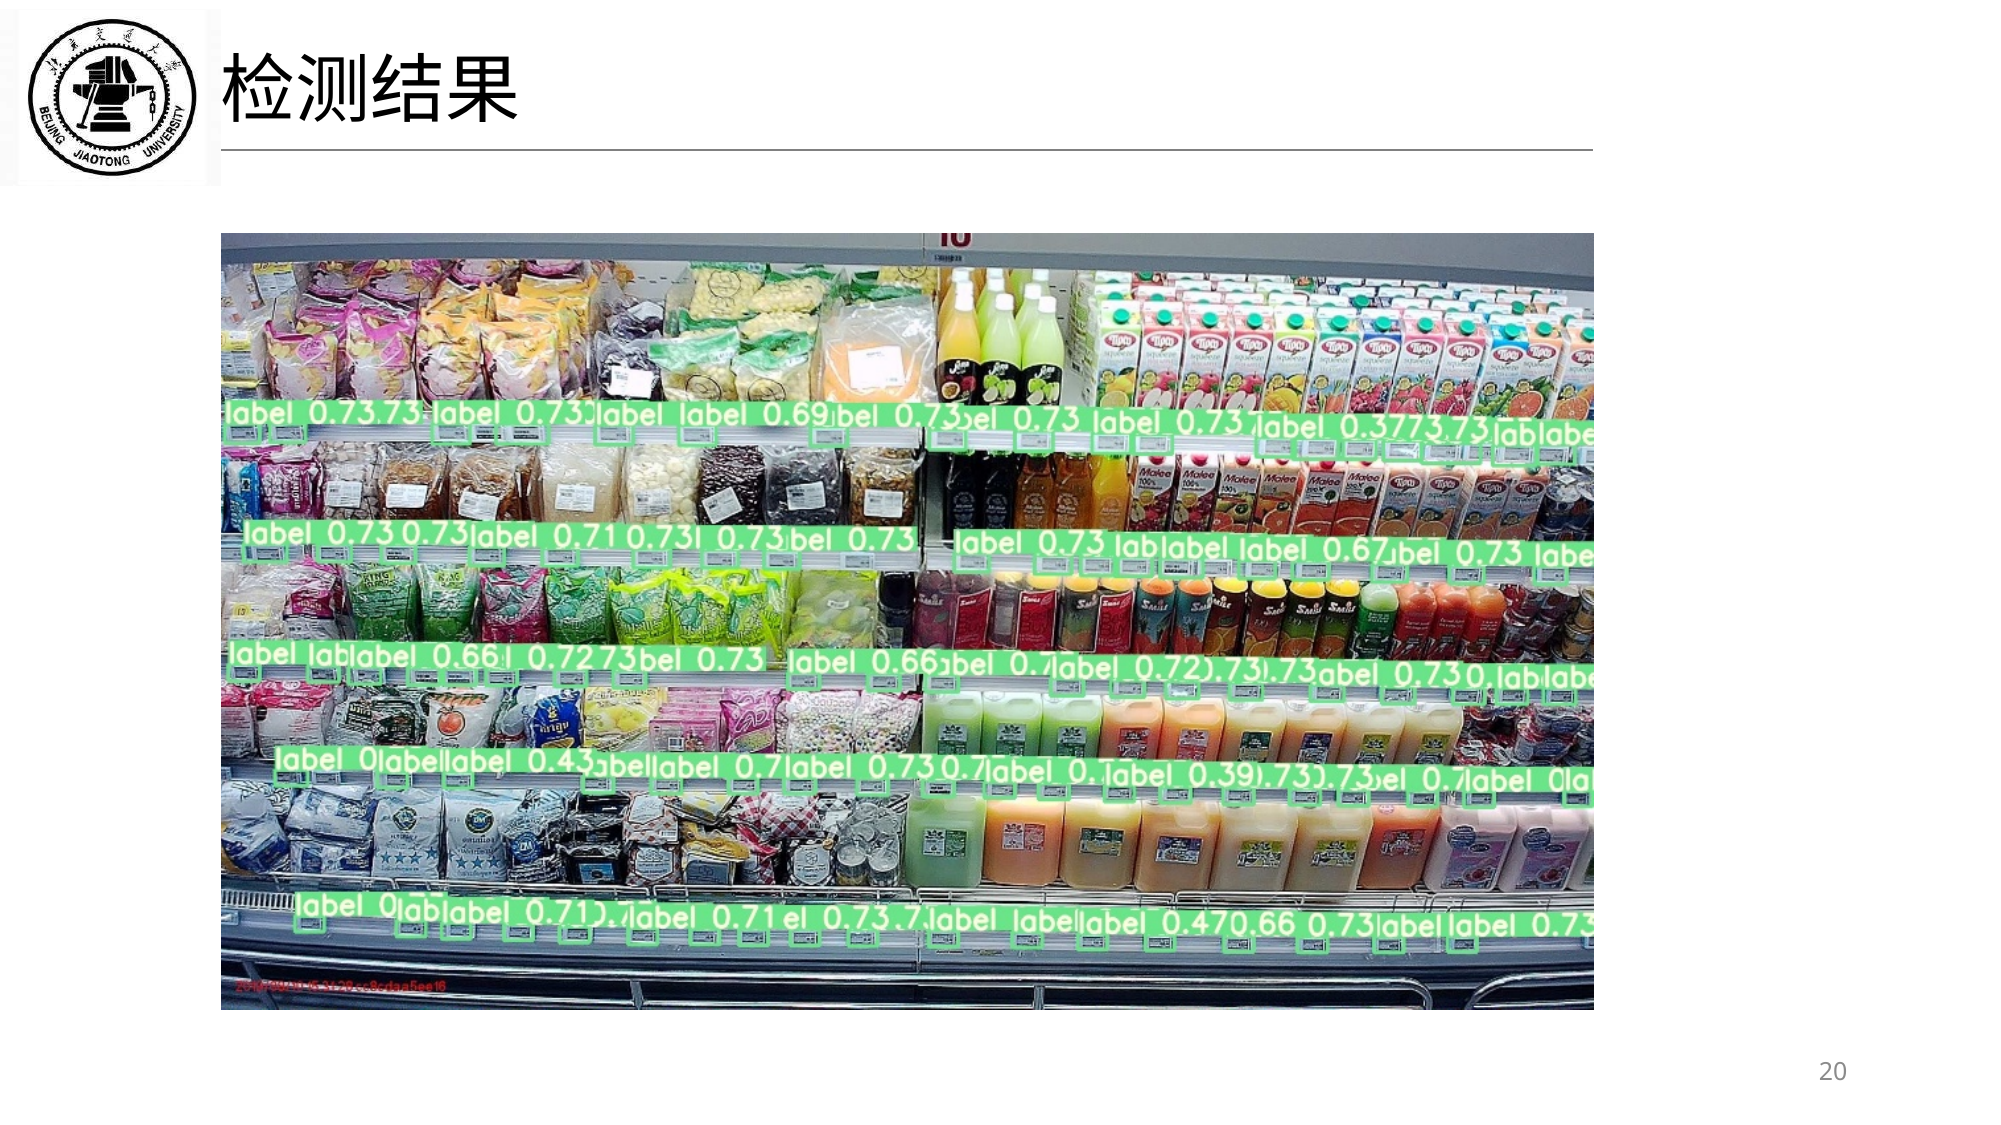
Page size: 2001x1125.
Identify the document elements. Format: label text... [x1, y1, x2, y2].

text_box 检测结果 [222, 34, 536, 140]
picture [0, 9, 222, 186]
slide_number 20 [1412, 1042, 1863, 1103]
picture [221, 233, 1594, 1010]
